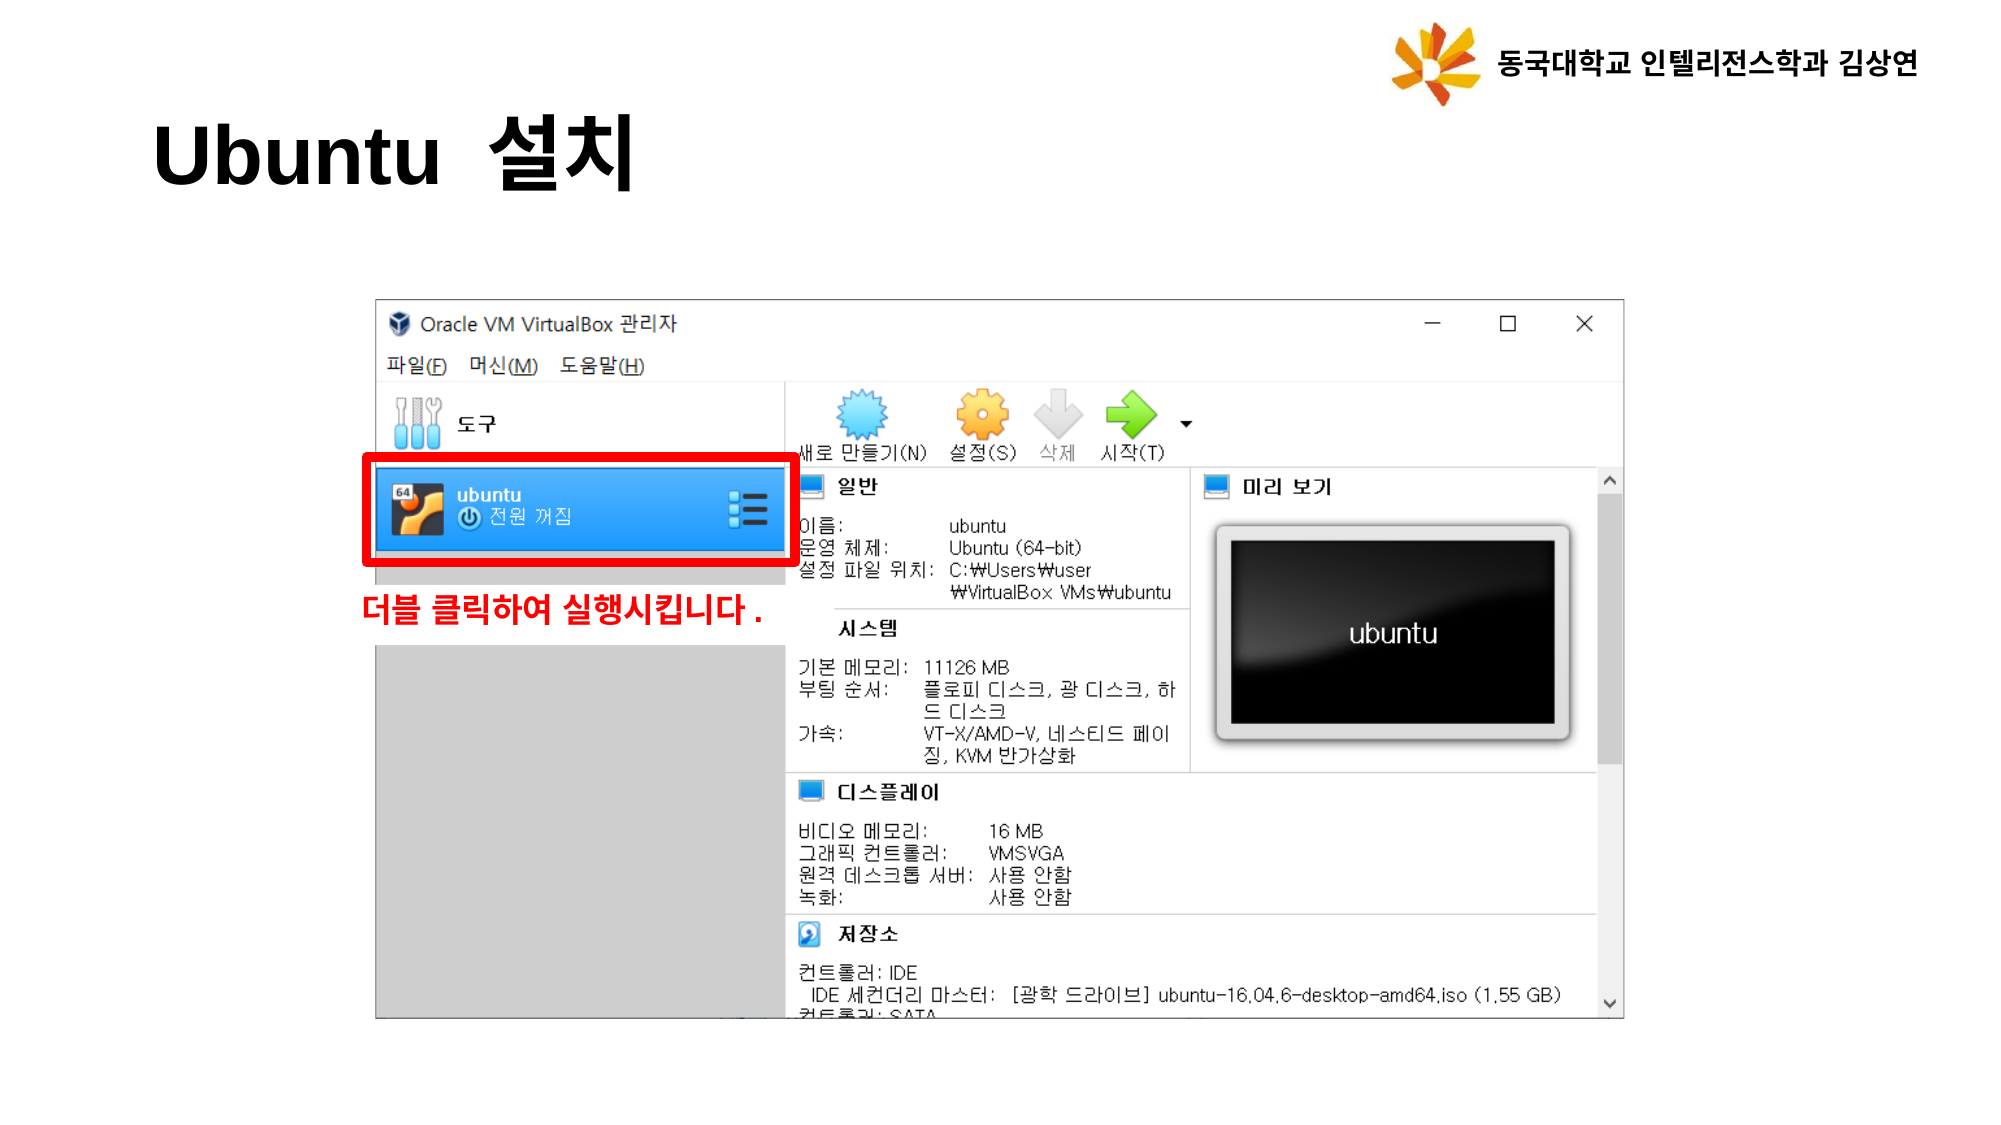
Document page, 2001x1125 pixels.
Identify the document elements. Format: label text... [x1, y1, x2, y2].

text_box [1389, 22, 1482, 110]
text_box 동국대학교 인텔리전스학과 김상연 [1495, 43, 1970, 81]
title Ubuntu 설치 [150, 99, 673, 290]
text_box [326, 299, 1625, 1019]
